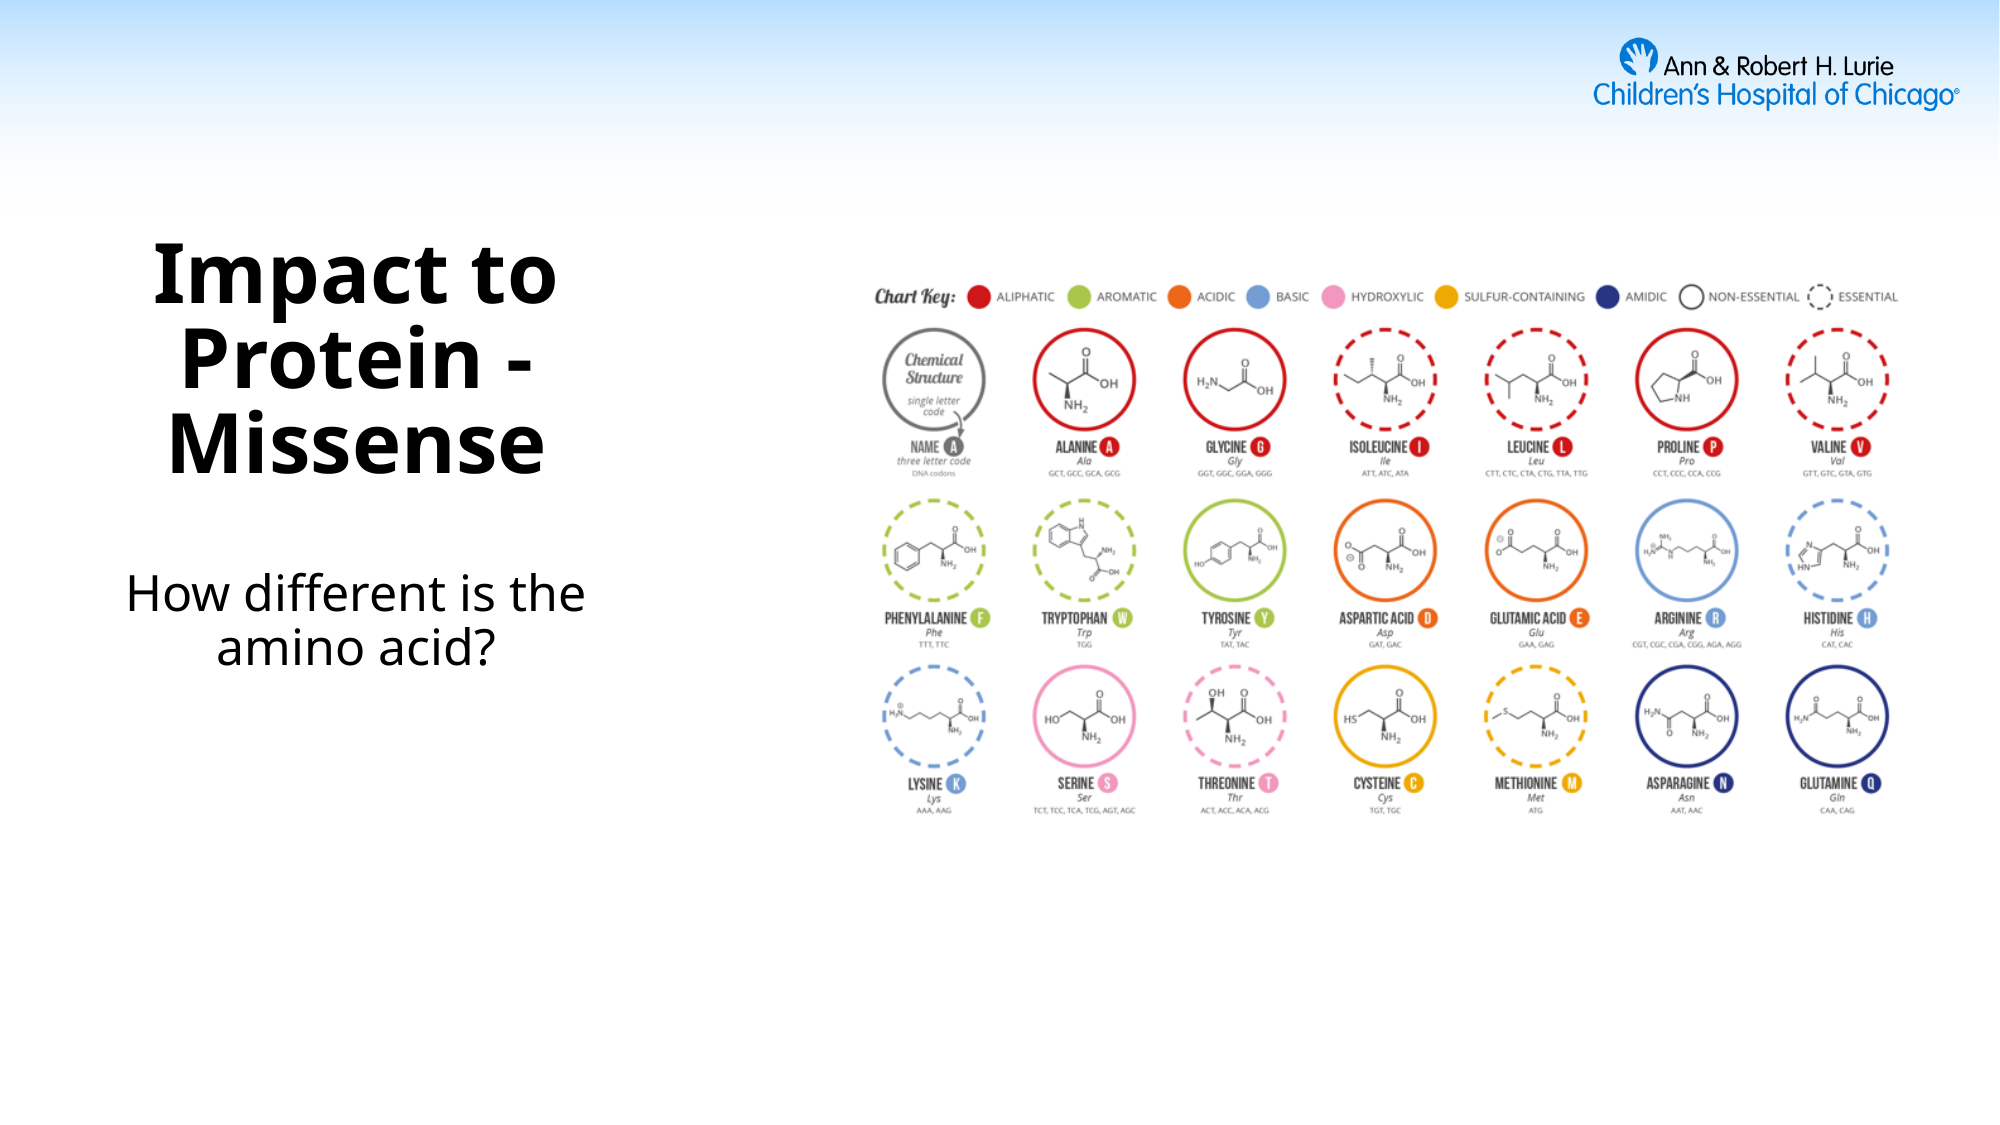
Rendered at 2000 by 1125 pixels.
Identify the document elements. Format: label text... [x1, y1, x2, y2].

picture [1555, 0, 2000, 148]
picture [861, 274, 1913, 822]
list How different is the amino acid? [87, 567, 625, 963]
title Impact to Protein - Missense [87, 175, 625, 491]
